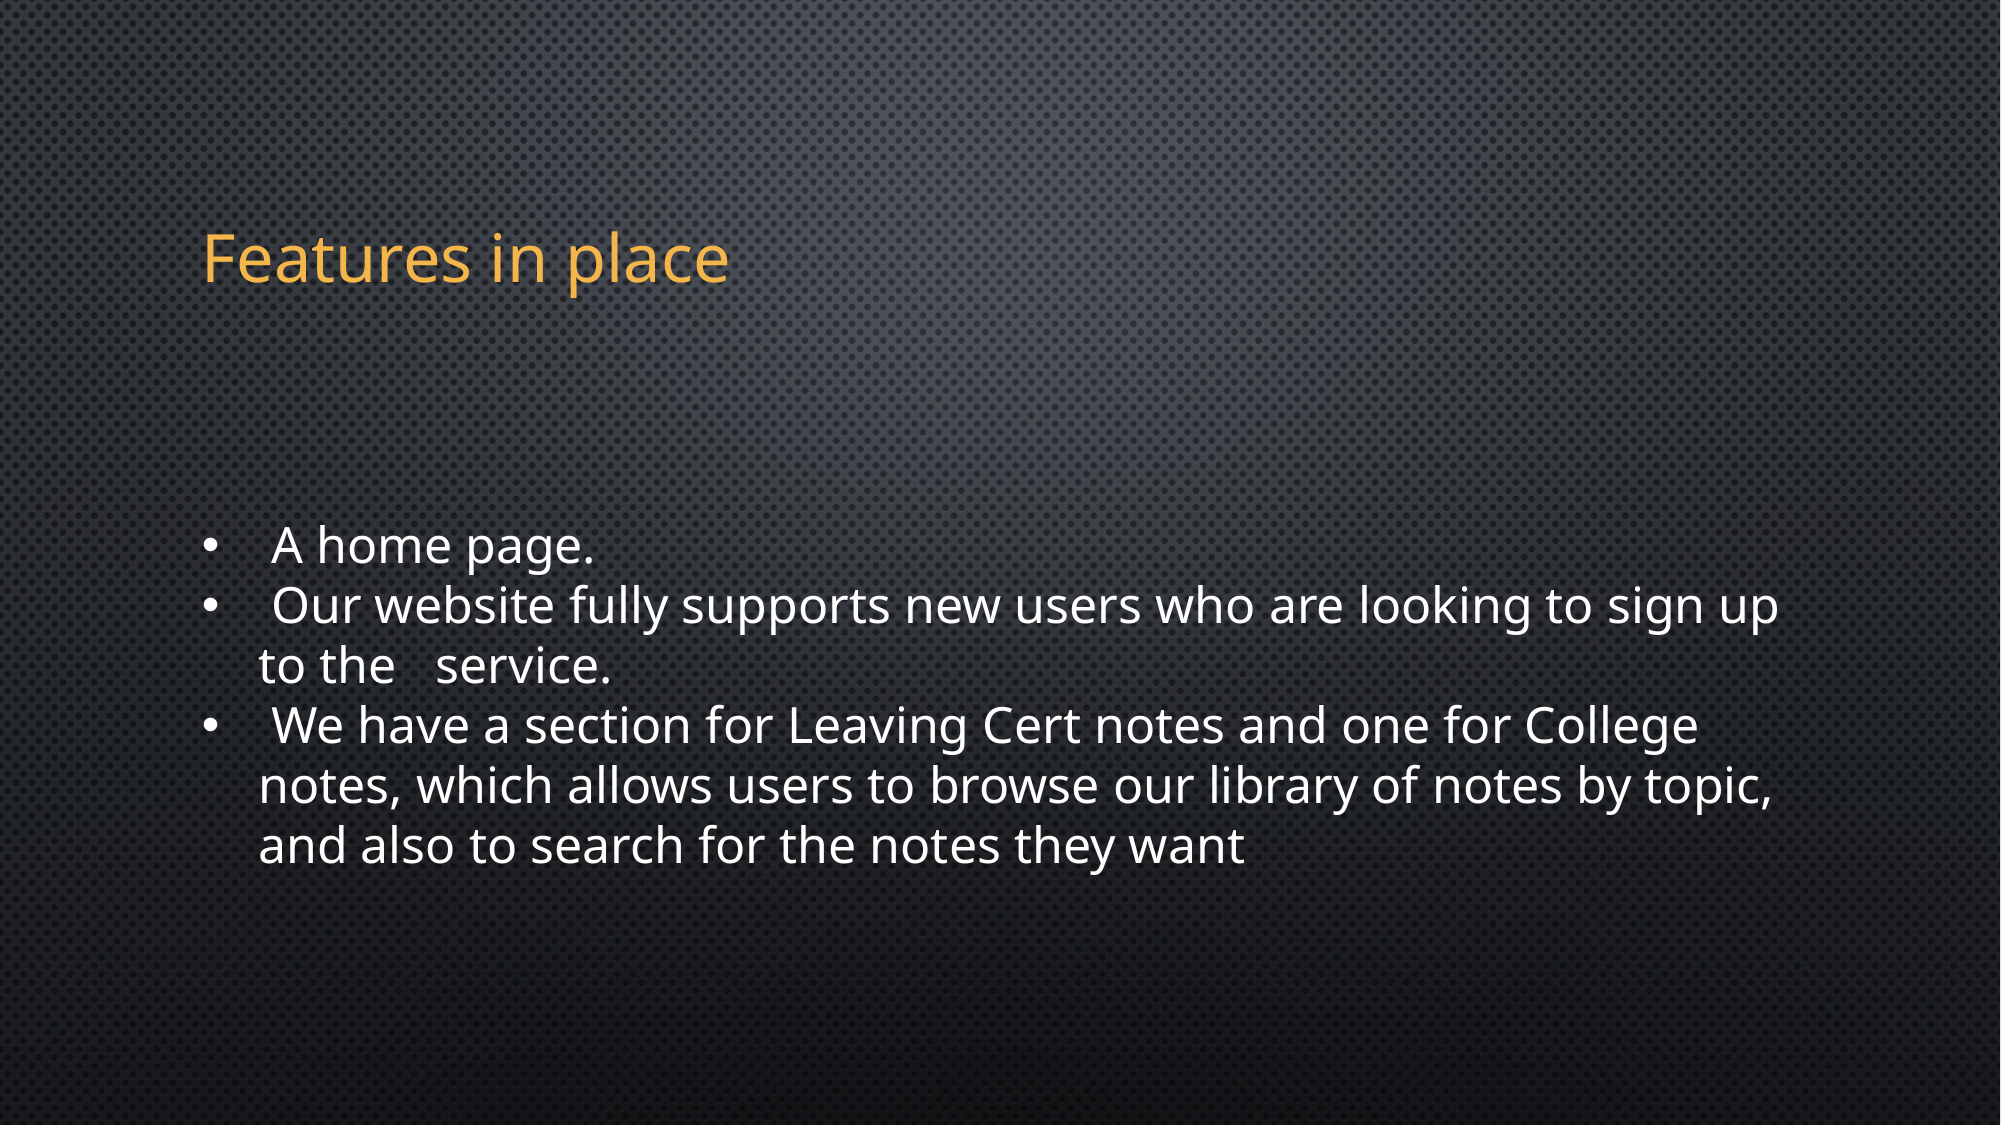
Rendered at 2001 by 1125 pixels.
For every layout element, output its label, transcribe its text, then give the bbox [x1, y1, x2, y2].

text_box A home page. Our website fully supports new users who are looking to sign up to the service. We have a section for Leaving Cert notes and one for College notes, which allows users to browse our library of notes by topic, and also to search for the notes they want [187, 437, 1813, 950]
picture [0, 0, 2001, 1125]
text_box Features in place [187, 99, 1813, 413]
